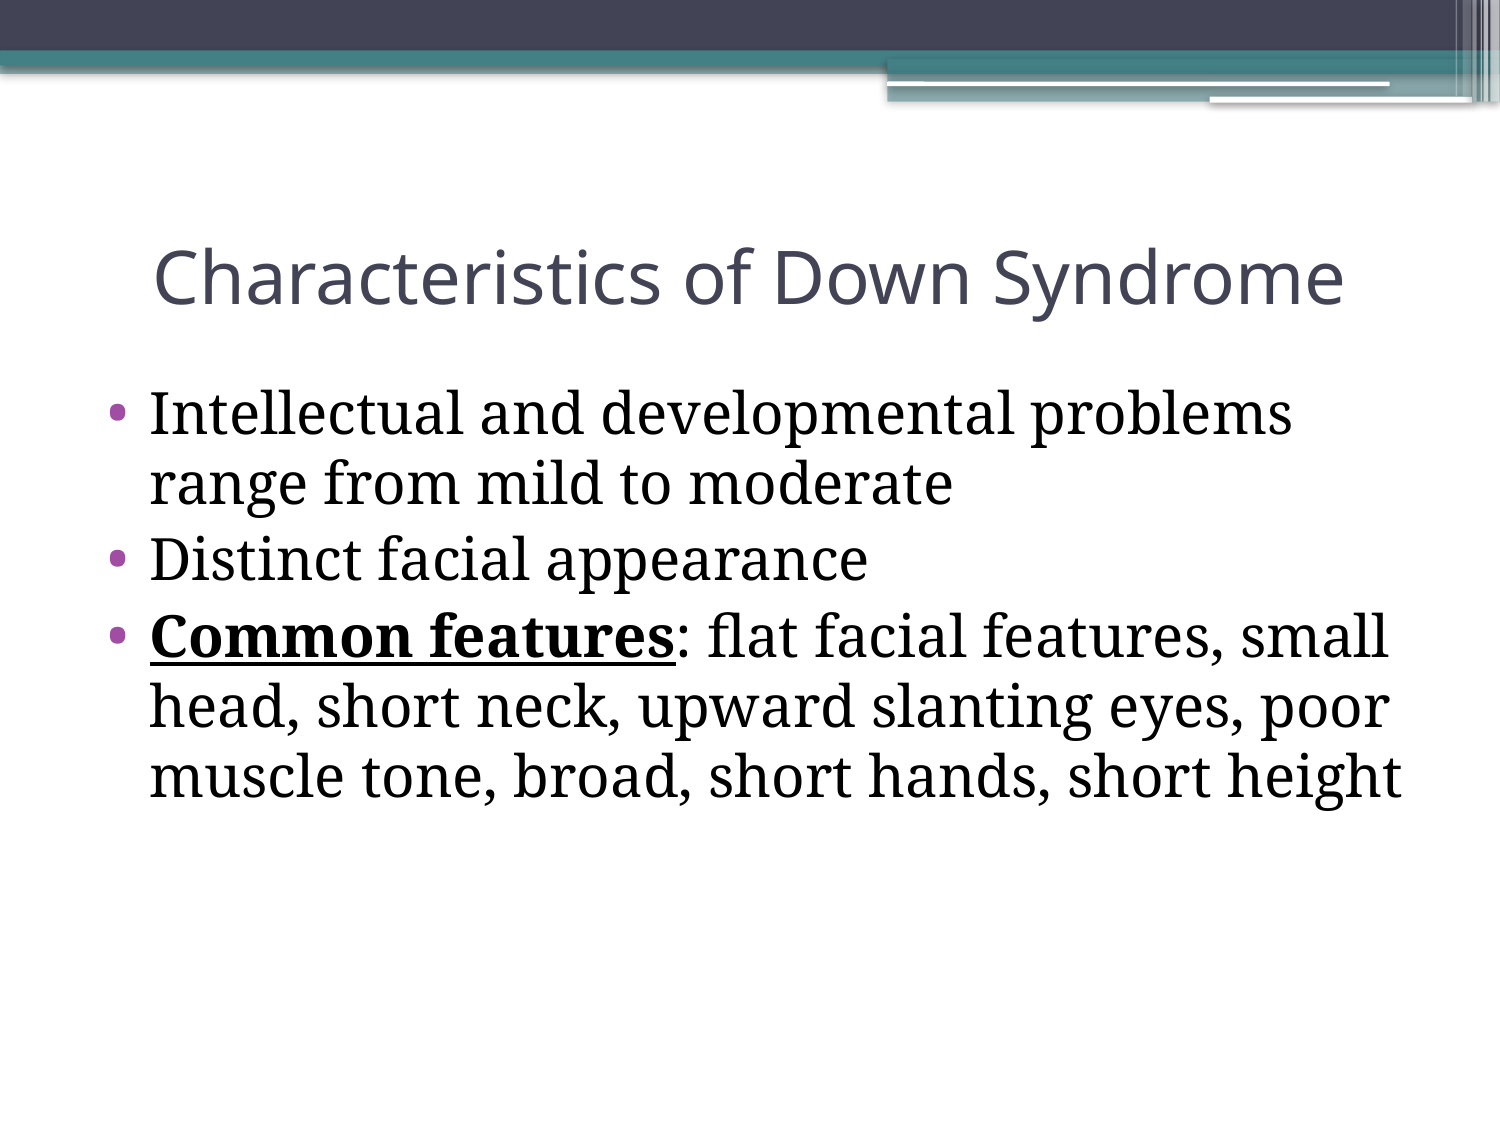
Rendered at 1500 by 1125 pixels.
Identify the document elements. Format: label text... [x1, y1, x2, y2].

title Characteristics of Down Syndrome [75, 187, 1425, 363]
list Intellectual and developmental problems range from mild to moderate Distinct facial appearance Common features: flat facial features, small head, short neck, upward slanting eyes, poor muscle tone, broad, short hands, short height [75, 368, 1425, 1079]
